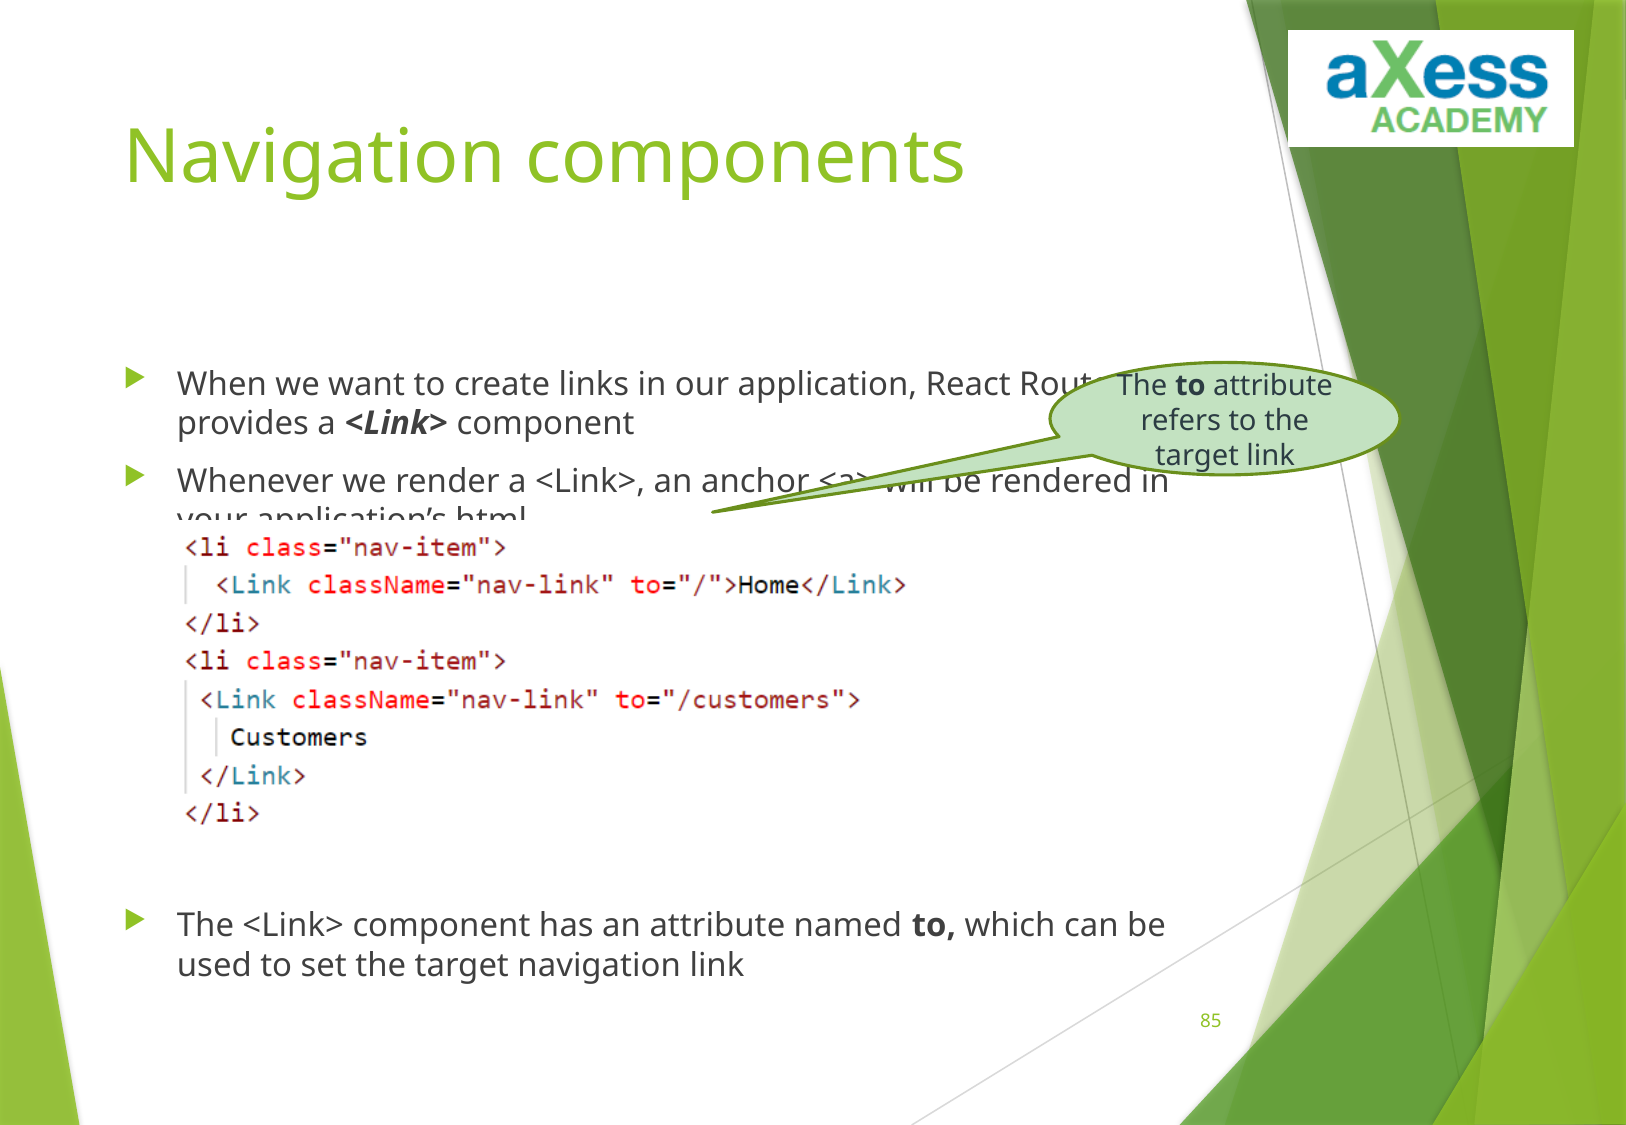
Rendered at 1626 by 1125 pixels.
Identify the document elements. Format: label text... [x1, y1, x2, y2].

picture [1288, 30, 1574, 147]
slide_number 84 [1145, 991, 1237, 1051]
picture [161, 520, 1101, 847]
list When we want to create links in our application, React Router provides a <Link> component Whenever we render a <Link>, an anchor <a> will be rendered in your application’s html The <Link> component has an attribute named to, which can be used to set the target navigation link [108, 354, 1237, 992]
text_box The to attribute refers to the target link [711, 360, 1402, 514]
title Navigation components [108, 99, 1237, 317]
